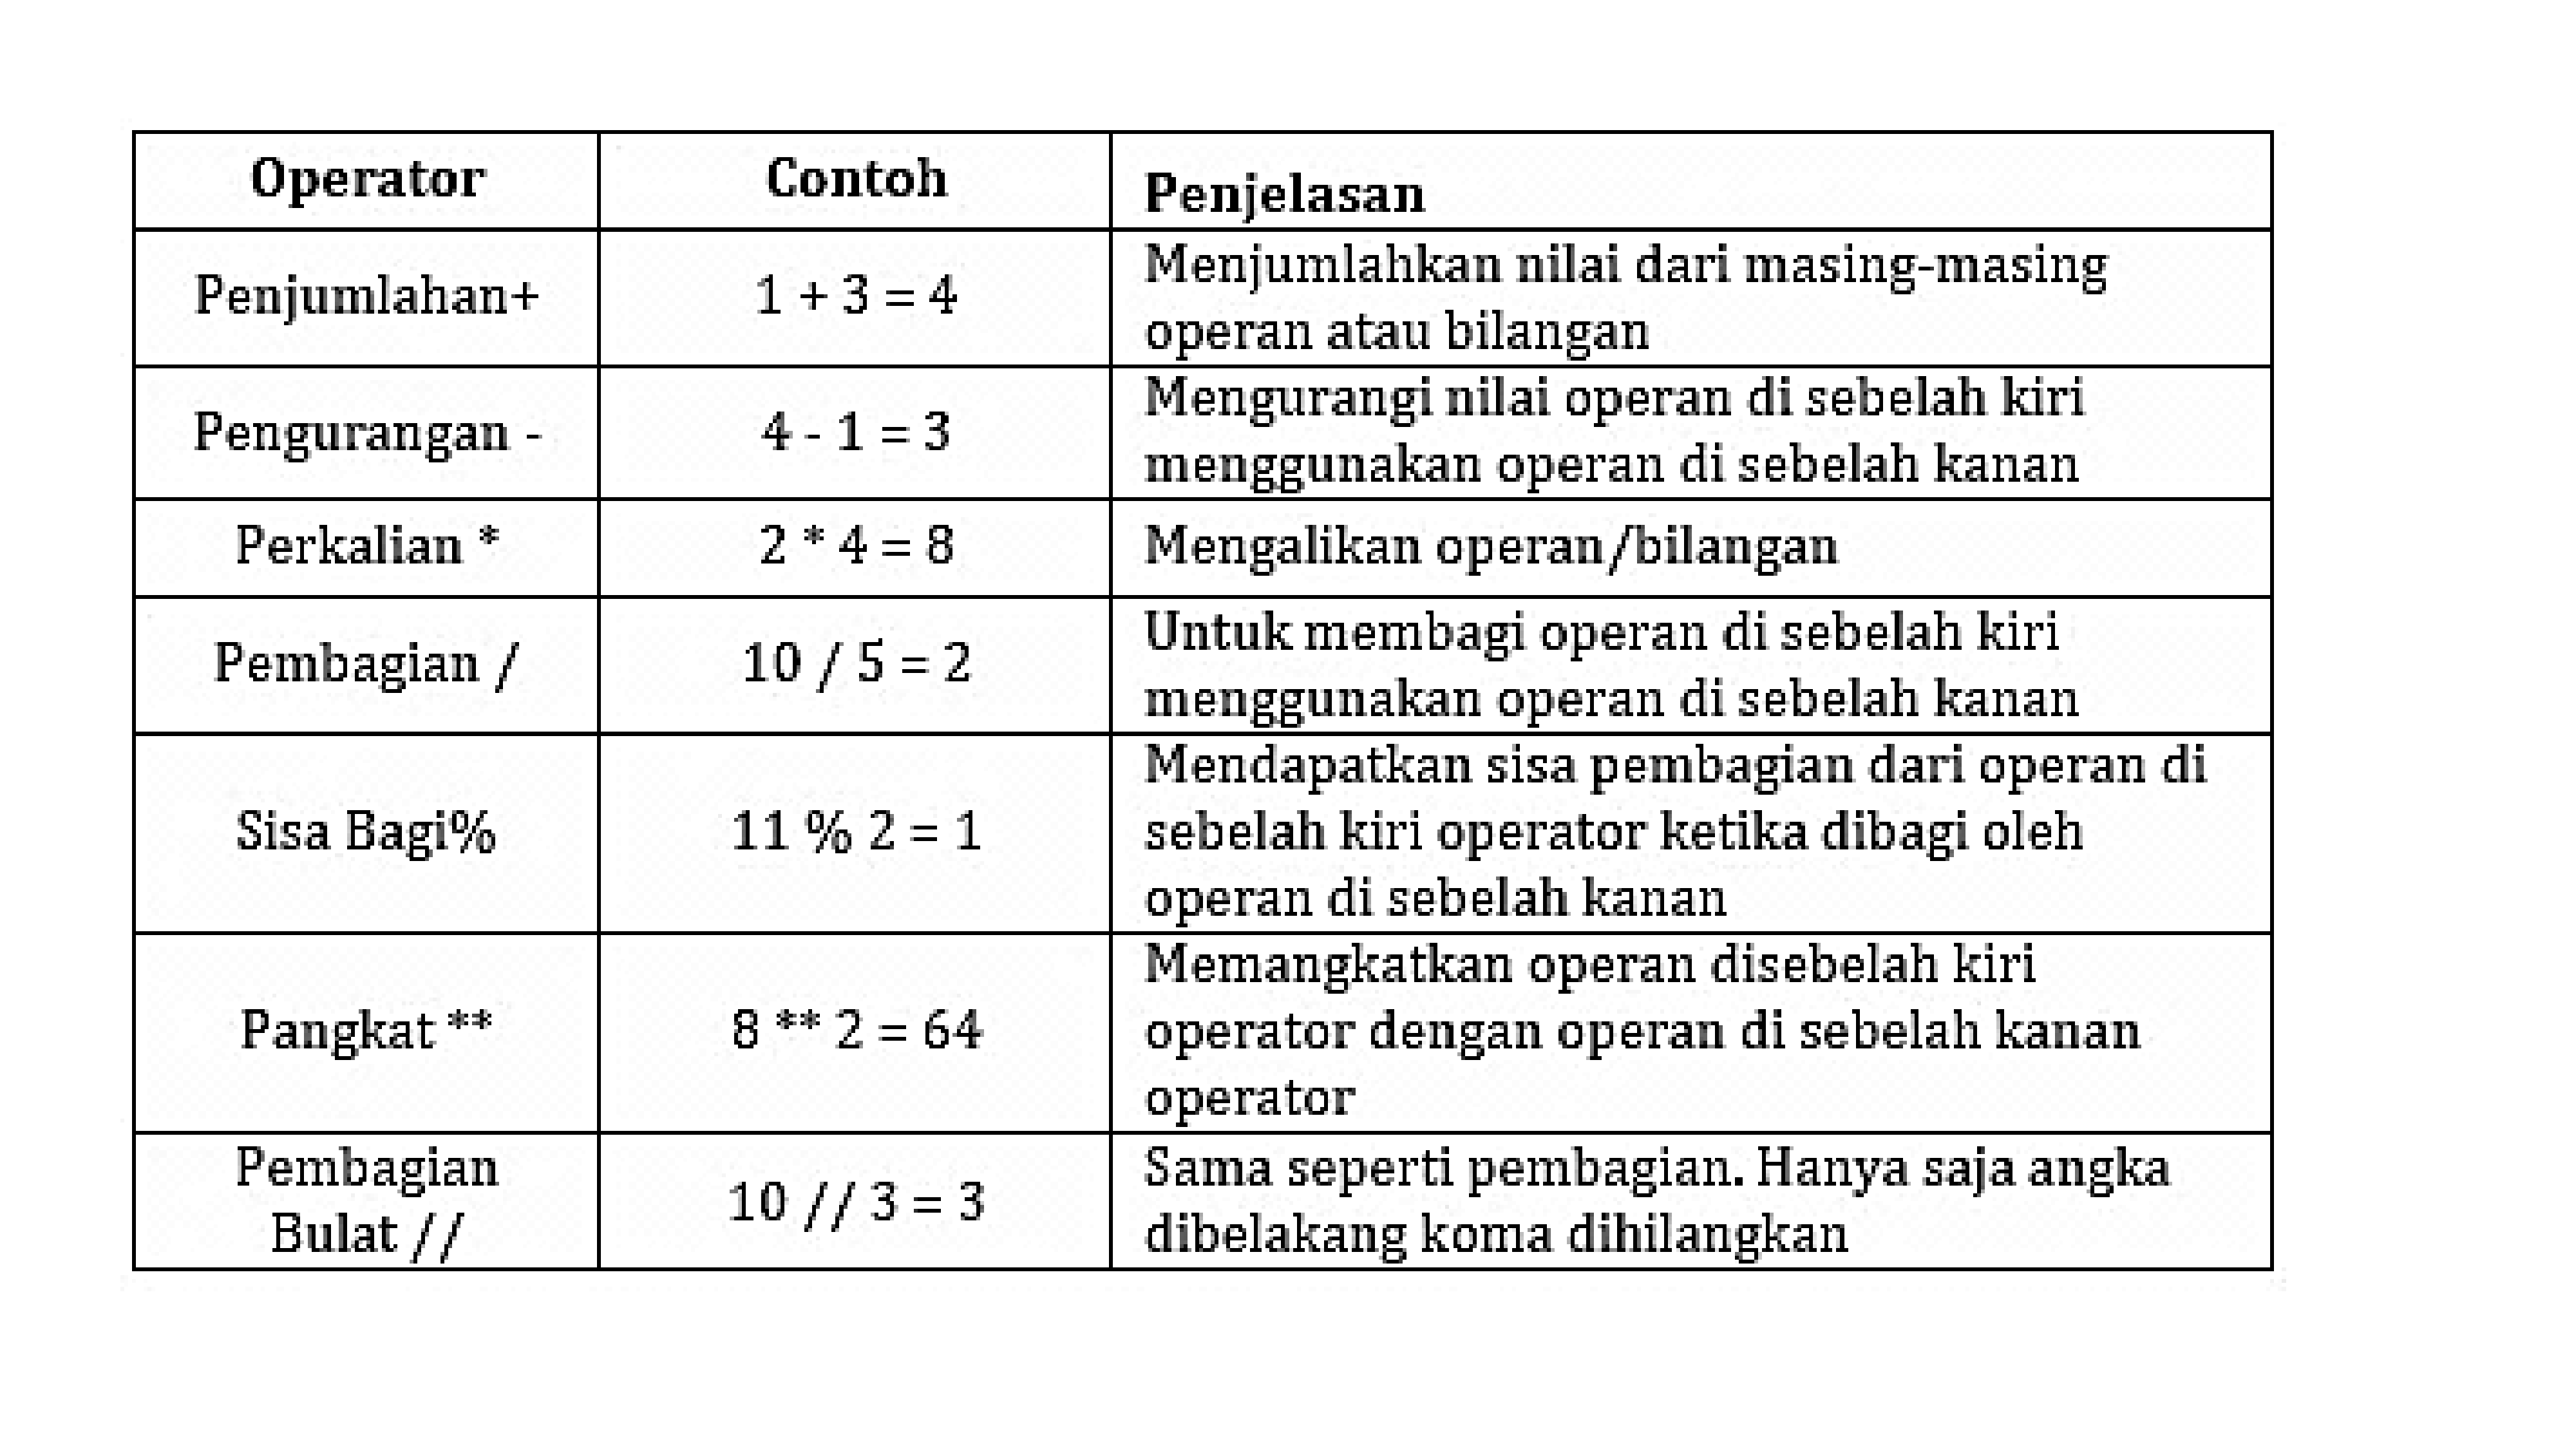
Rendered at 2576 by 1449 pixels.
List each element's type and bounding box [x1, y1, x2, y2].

picture [120, 118, 2286, 1292]
